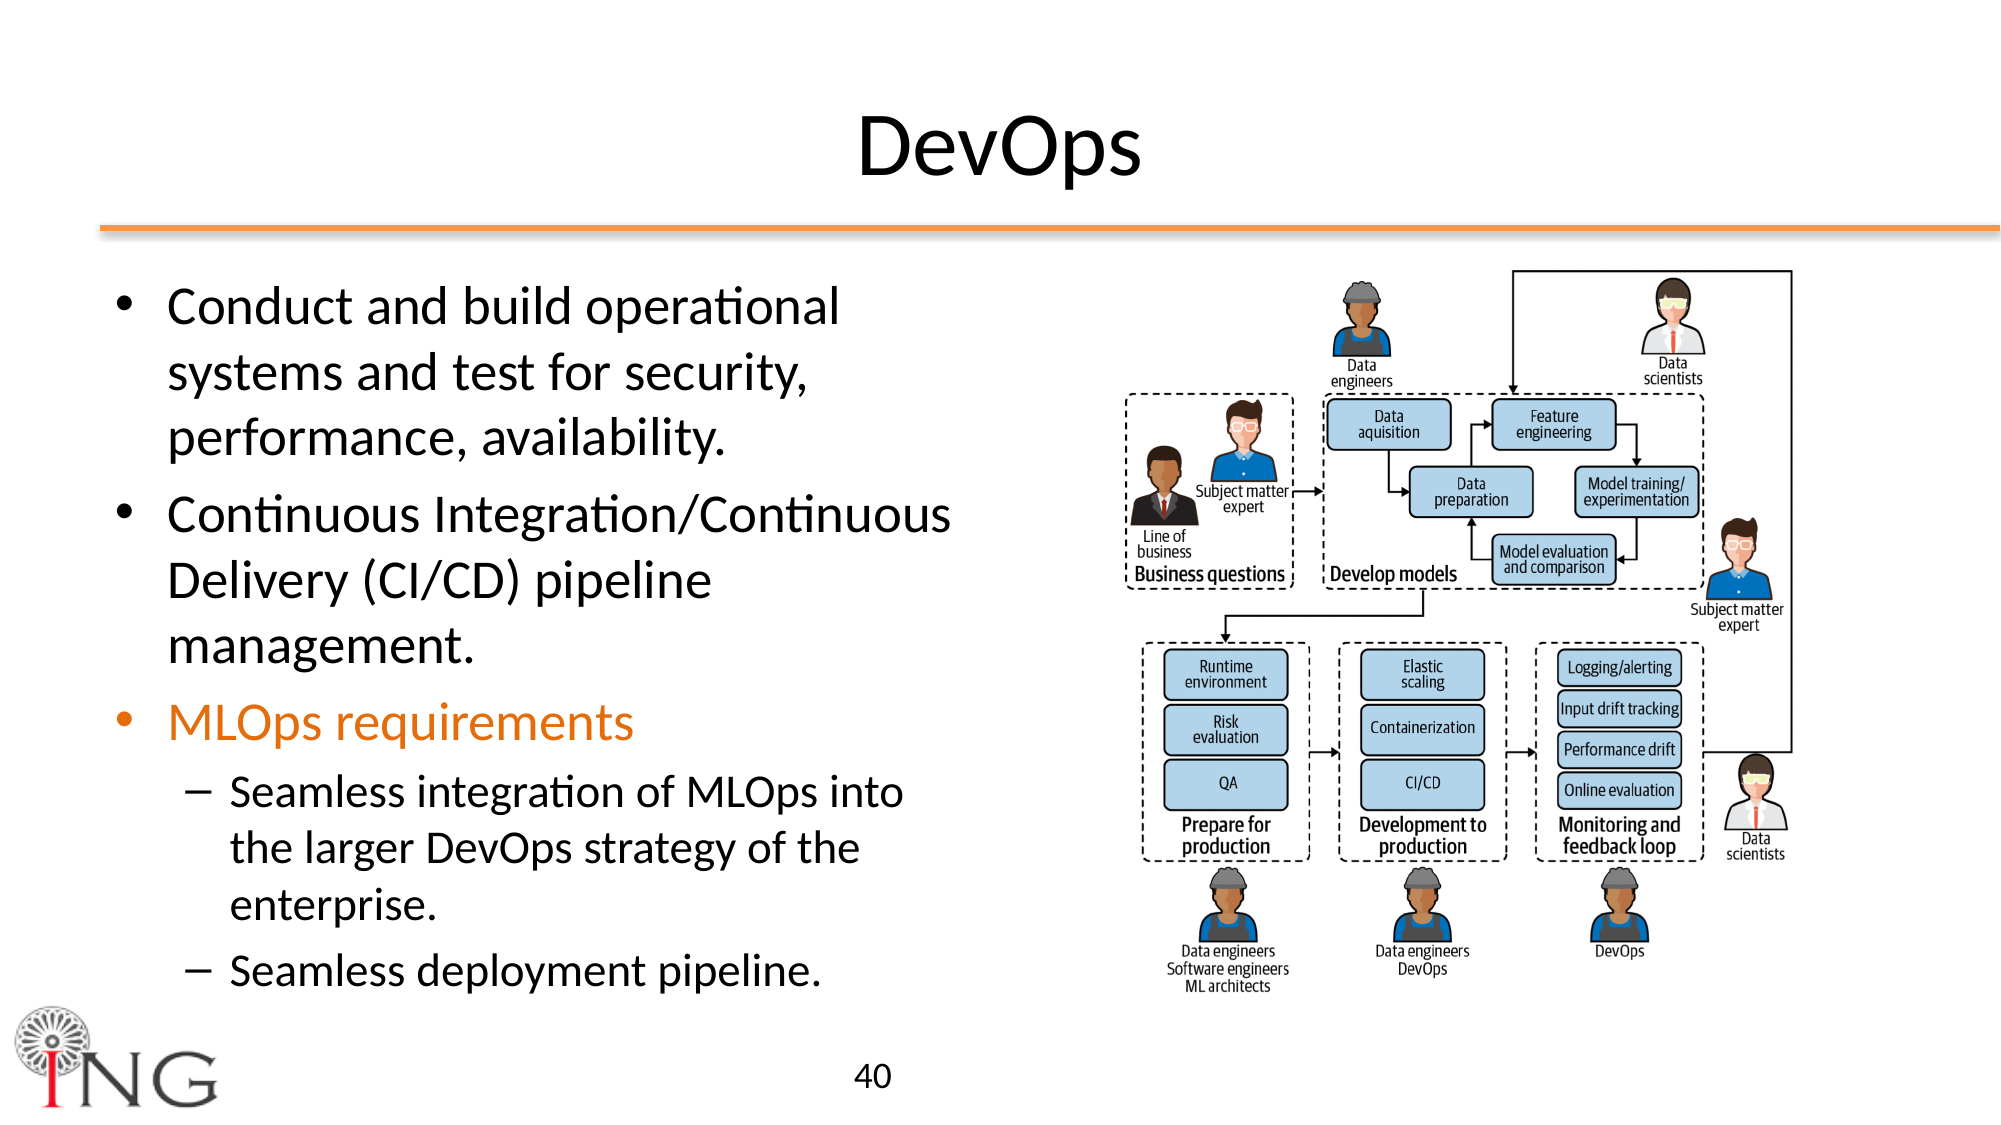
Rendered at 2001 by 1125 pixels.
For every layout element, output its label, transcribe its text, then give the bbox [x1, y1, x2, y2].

list Conduct and build operational systems and test for security, performance, availability. Continuous Integration/Continuous Delivery (CI/CD) pipeline management. MLOps requirements Seamless integration of MLOps into the larger DevOps strategy of the enterprise. Seamless deployment pipeline. [99, 262, 984, 1005]
title DevOps [99, 45, 1900, 233]
slide_number 40 [839, 1043, 1900, 1104]
picture [0, 987, 244, 1125]
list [1110, 262, 1806, 1006]
